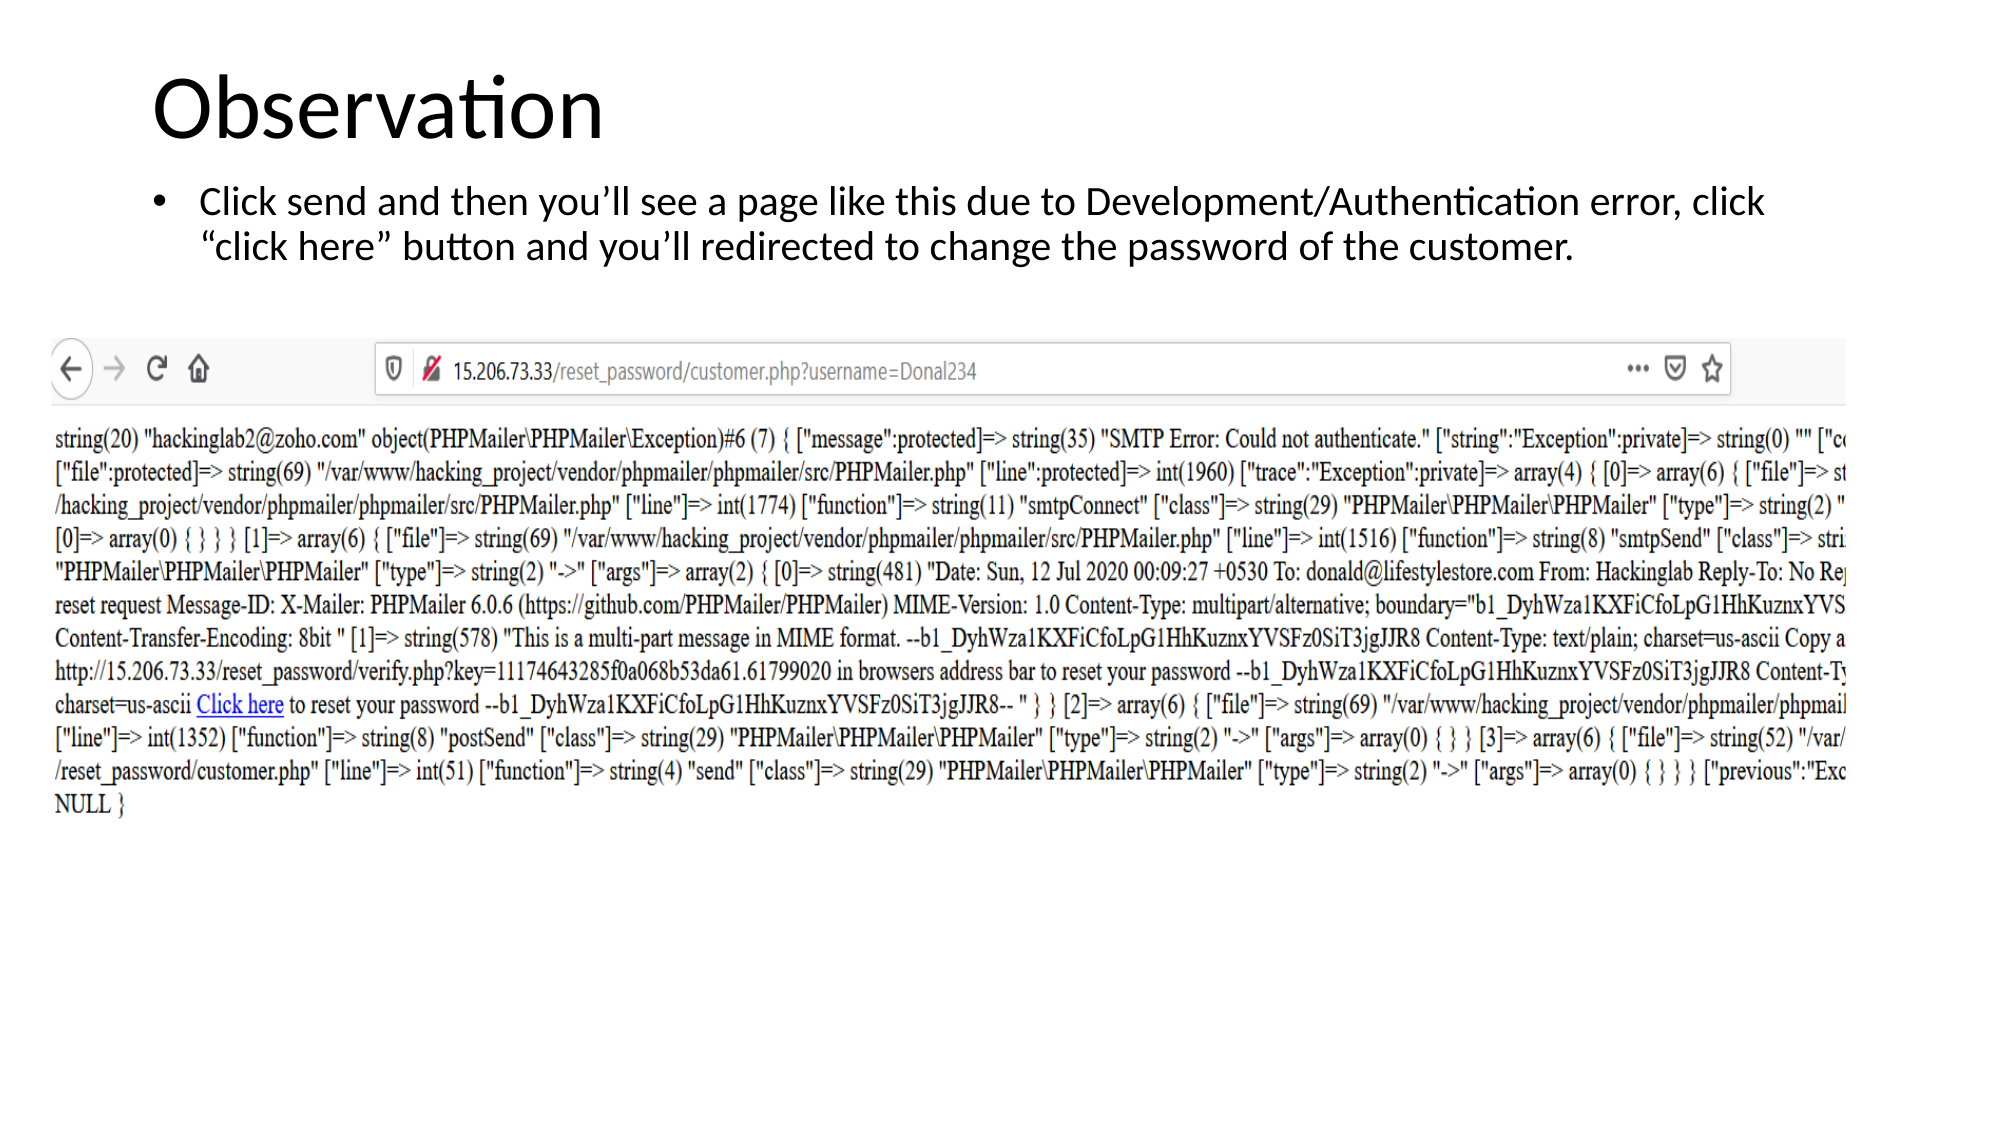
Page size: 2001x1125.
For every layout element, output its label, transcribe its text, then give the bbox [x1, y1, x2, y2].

picture [51, 338, 1846, 825]
title Observation [137, 0, 1863, 172]
list Click send and then you’ll see a page like this due to Development/Authentication error, click “click here” button and you’ll redirected to change the password of the customer. [137, 172, 1863, 887]
